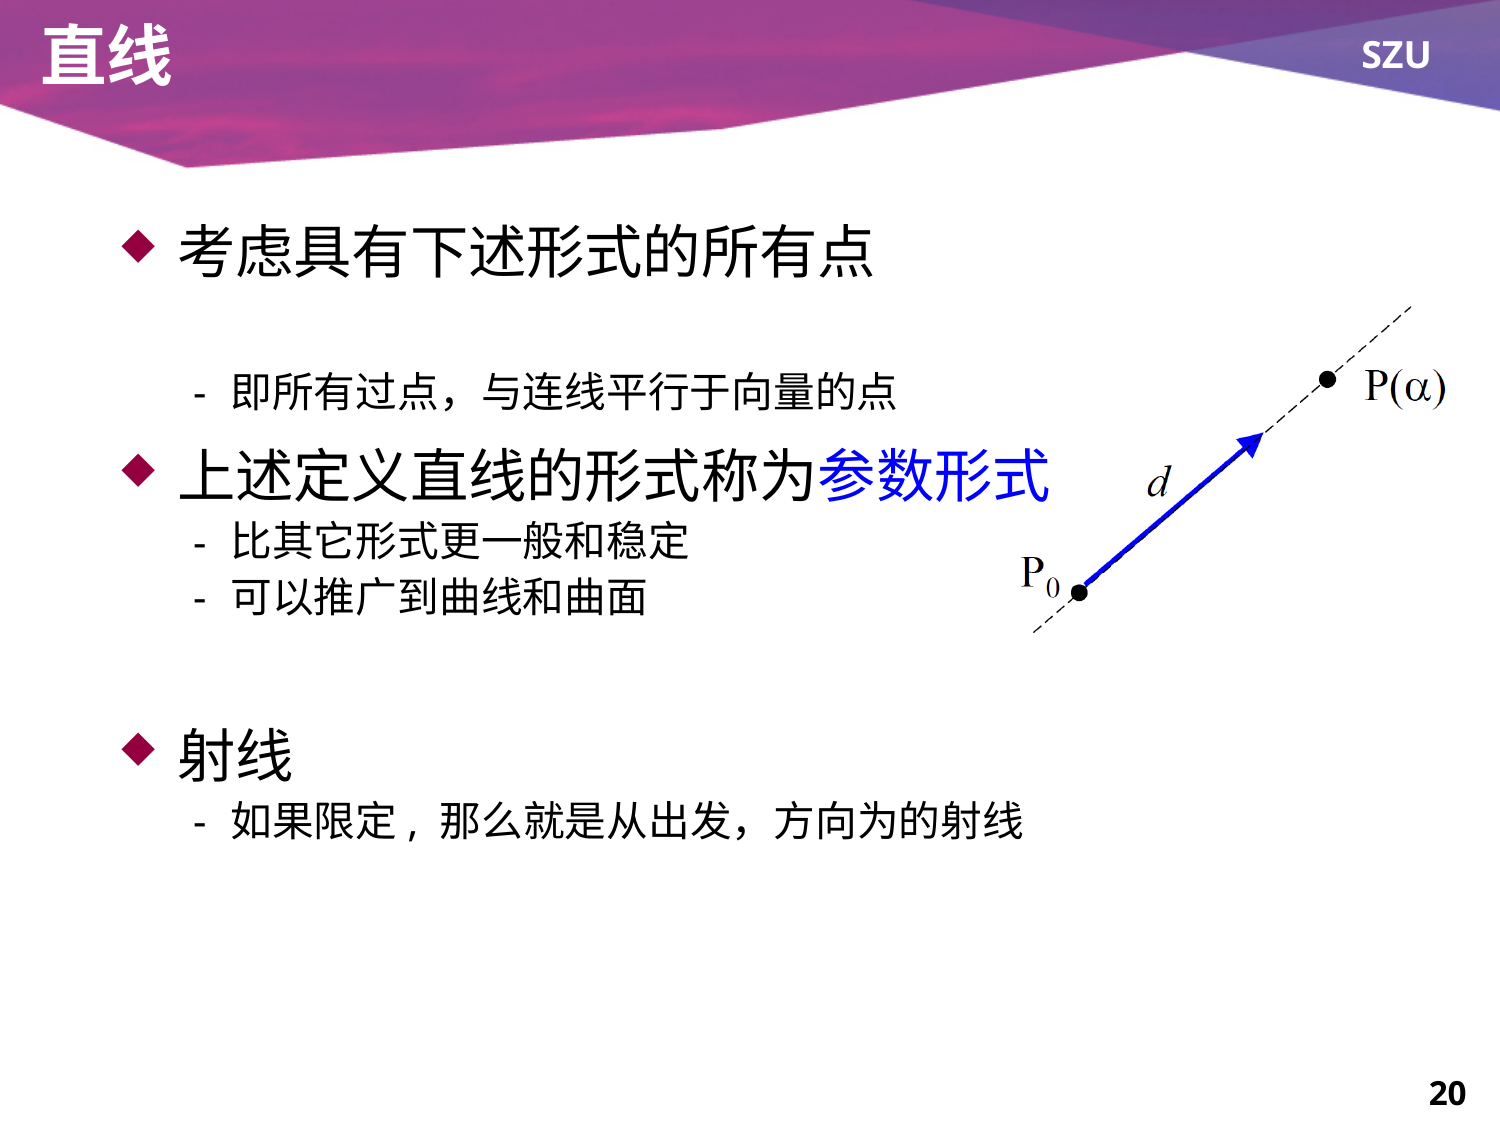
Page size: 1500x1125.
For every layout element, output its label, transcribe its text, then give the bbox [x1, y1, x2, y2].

title 直线 [25, 15, 1320, 104]
picture [0, 0, 1500, 1125]
slide_number 20 [1384, 1065, 1500, 1125]
